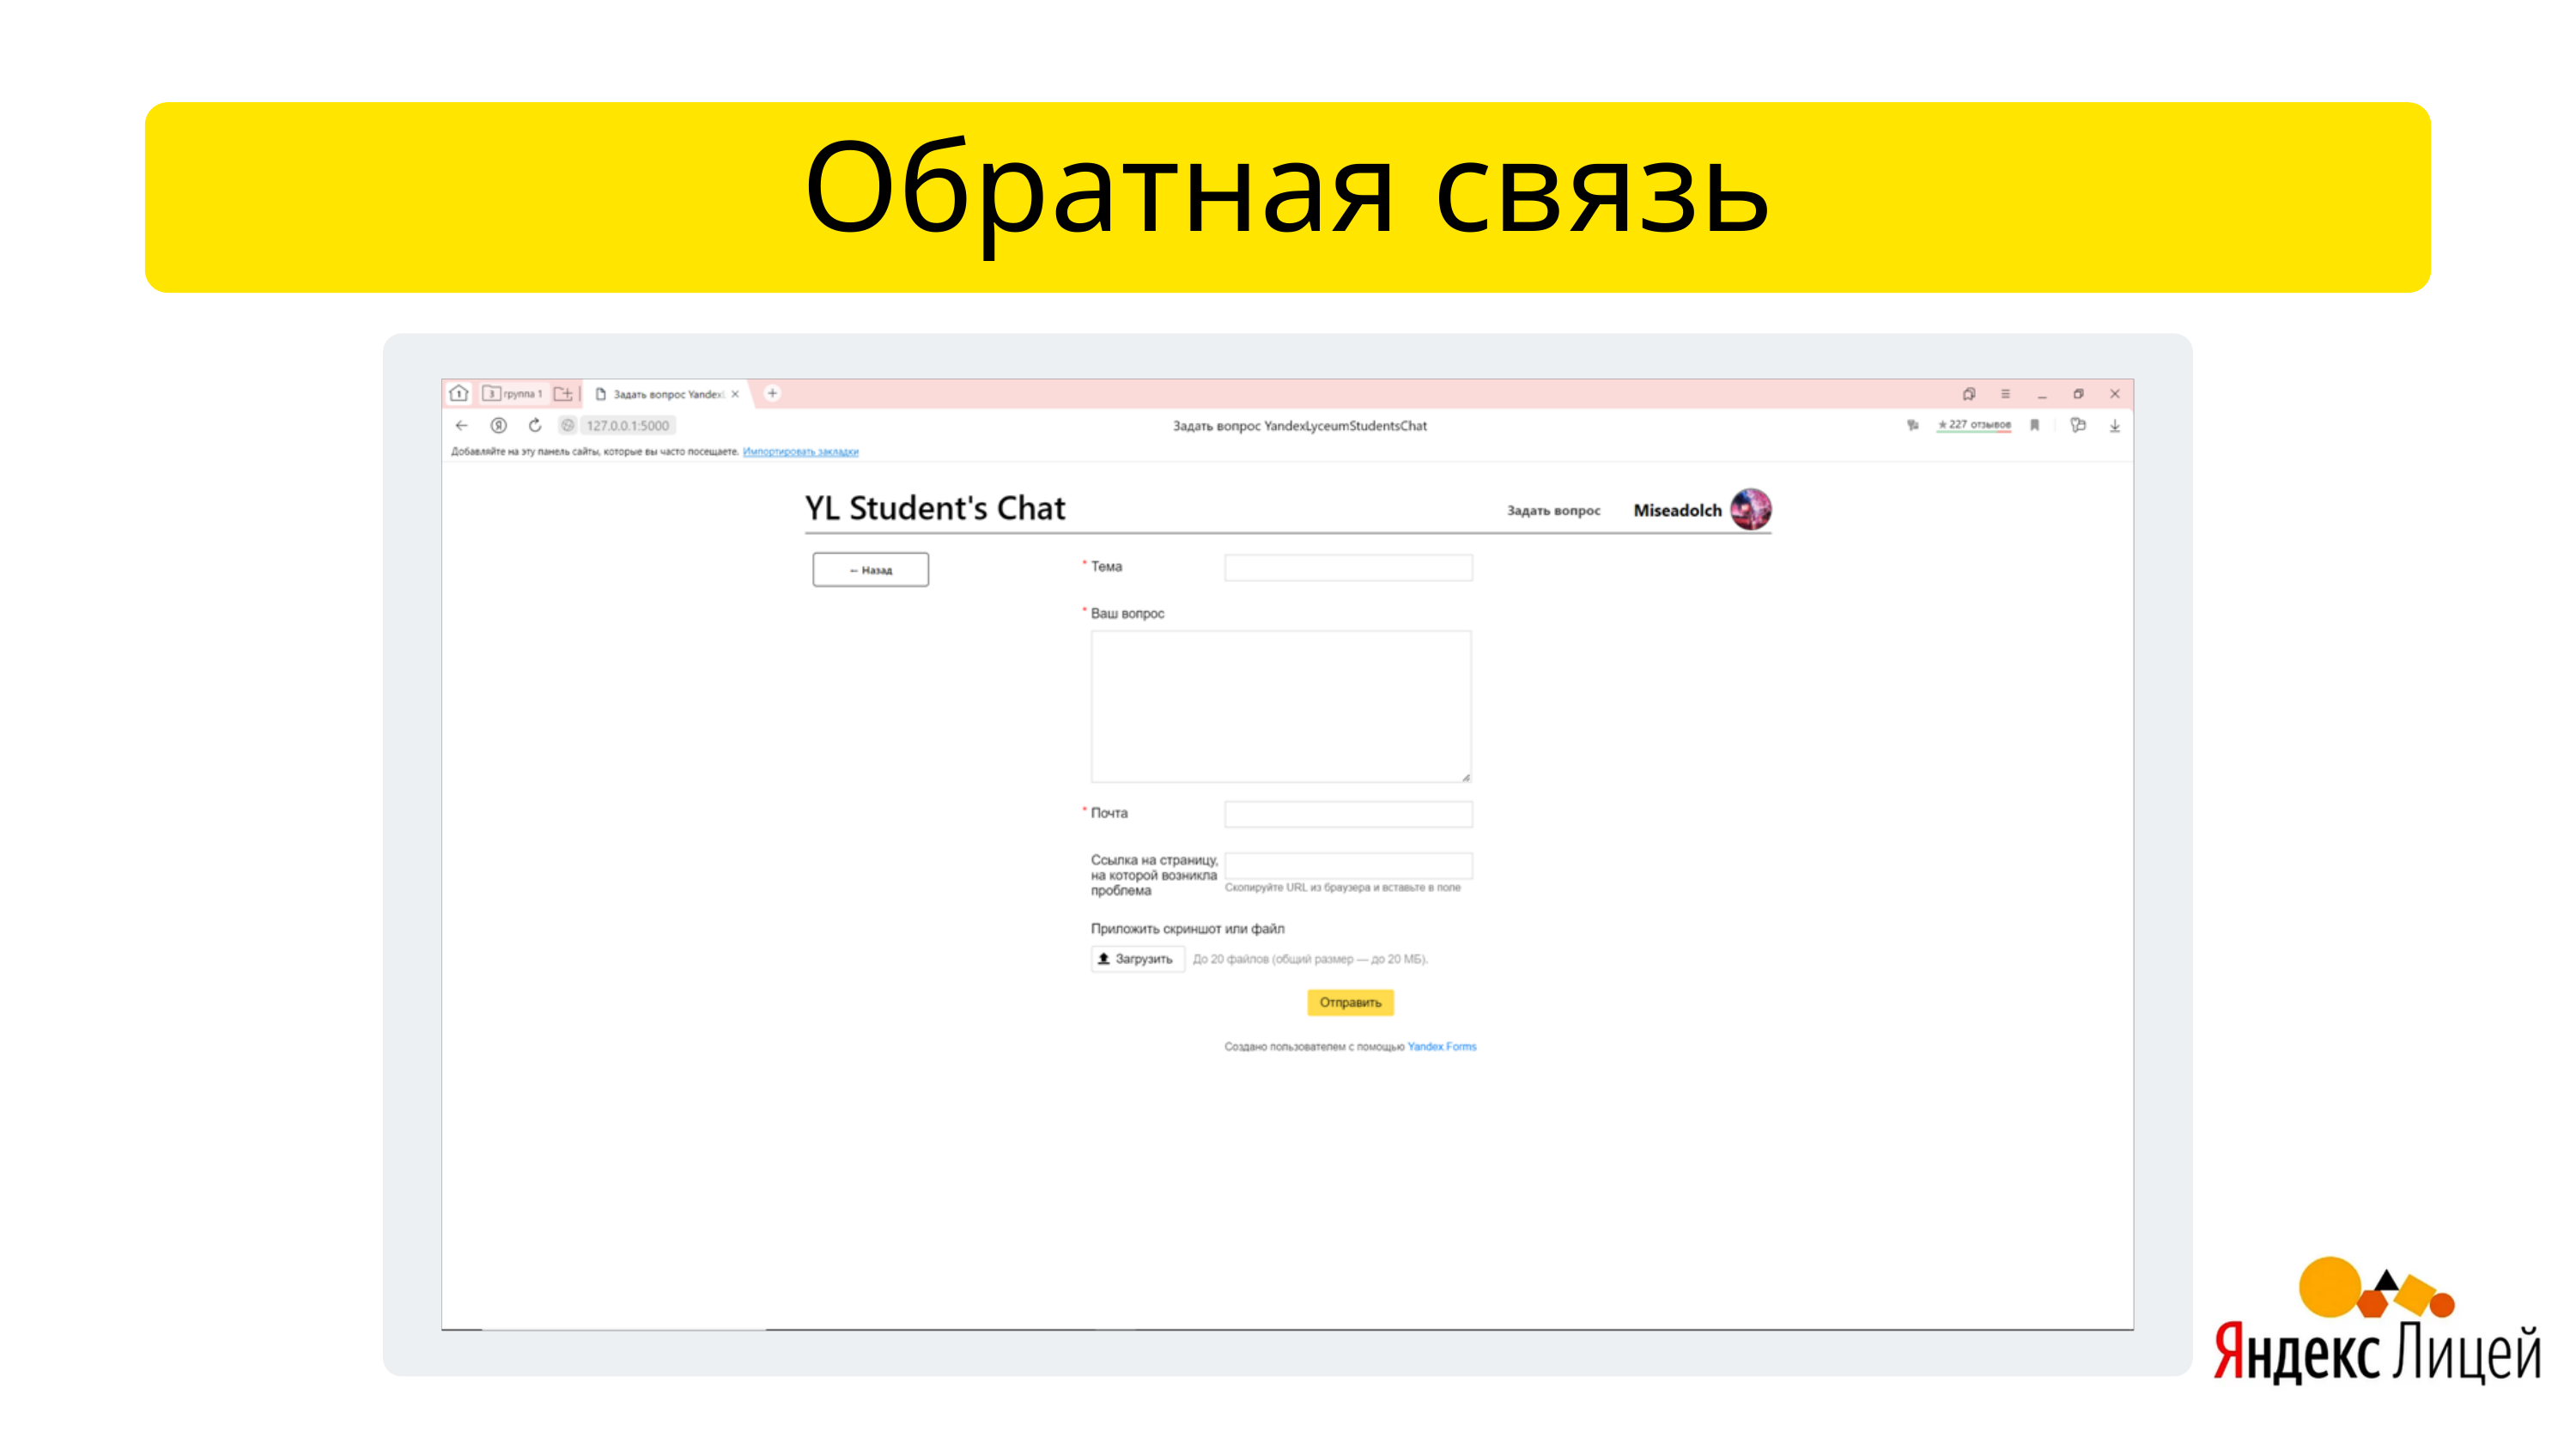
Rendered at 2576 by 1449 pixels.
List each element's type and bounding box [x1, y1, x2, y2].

text_box [382, 333, 2194, 1377]
text_box [144, 101, 2432, 294]
picture [440, 377, 2136, 1332]
picture [2212, 1203, 2541, 1449]
